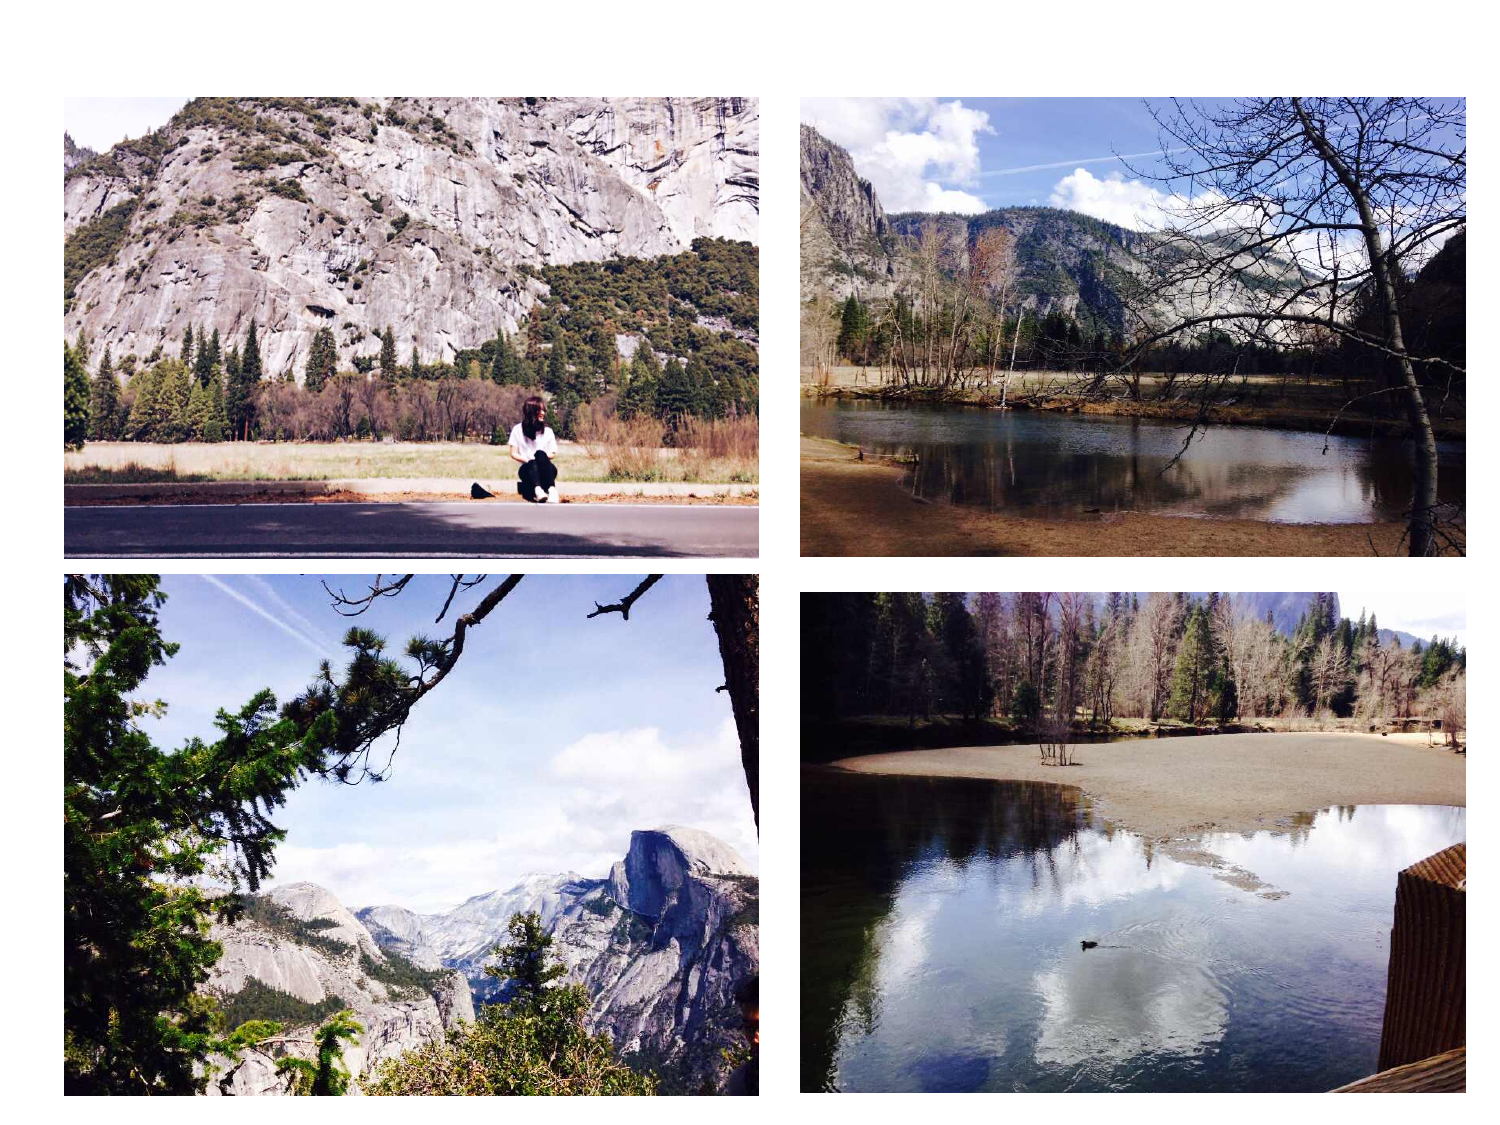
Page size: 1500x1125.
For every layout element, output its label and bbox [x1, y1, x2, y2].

picture [799, 96, 1466, 557]
list [64, 573, 760, 1096]
picture [799, 592, 1466, 1094]
picture [64, 96, 760, 560]
